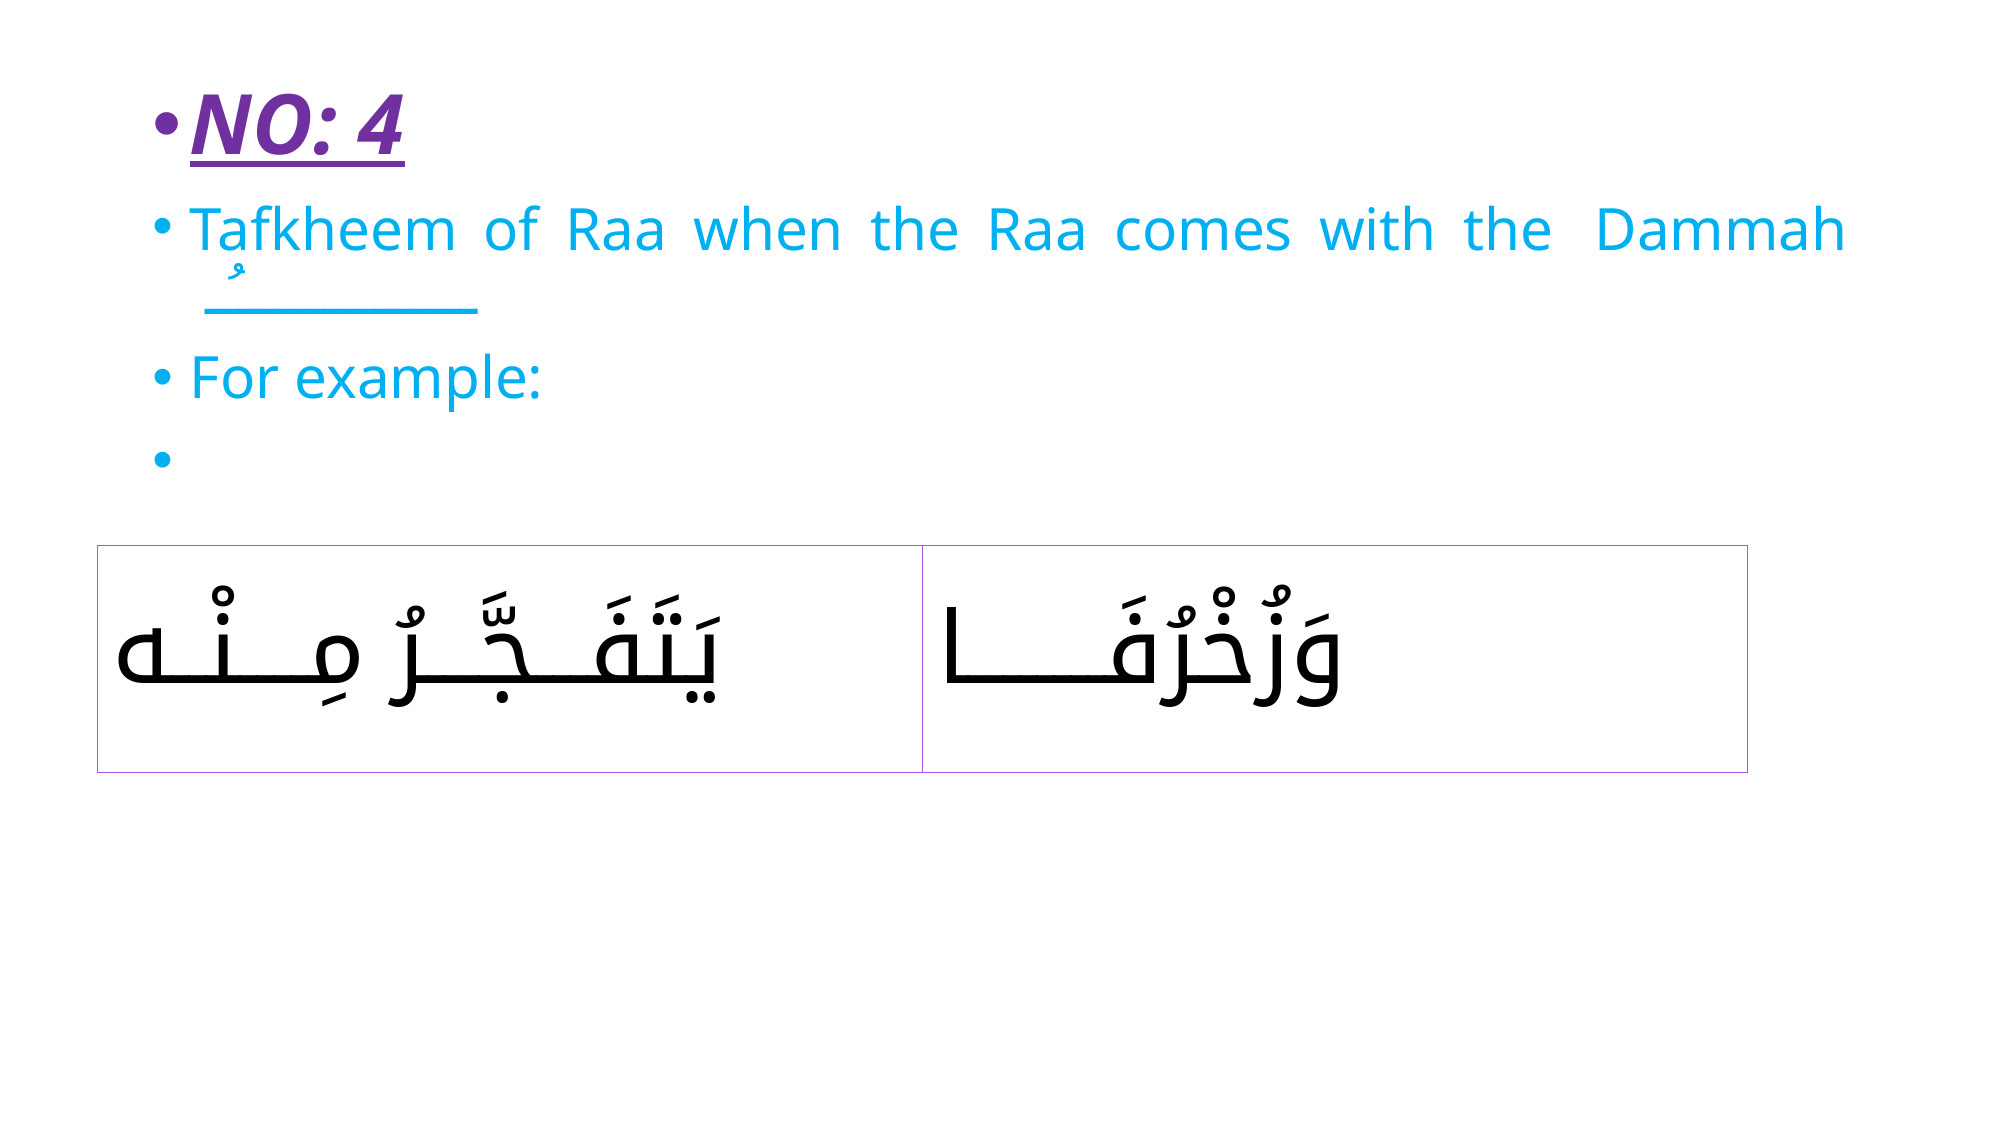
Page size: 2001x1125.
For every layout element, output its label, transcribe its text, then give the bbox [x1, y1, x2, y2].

list NO: 4 Tafkheem of Raa when the Raa comes with the Dammah ــــــــــــــــُ For example: [137, 75, 1863, 1014]
table_header يَتَفَـــجَّـــرُ مِــــنْــه [98, 546, 922, 772]
table_header وَزُخْرُفَــــــــا [923, 546, 1747, 772]
